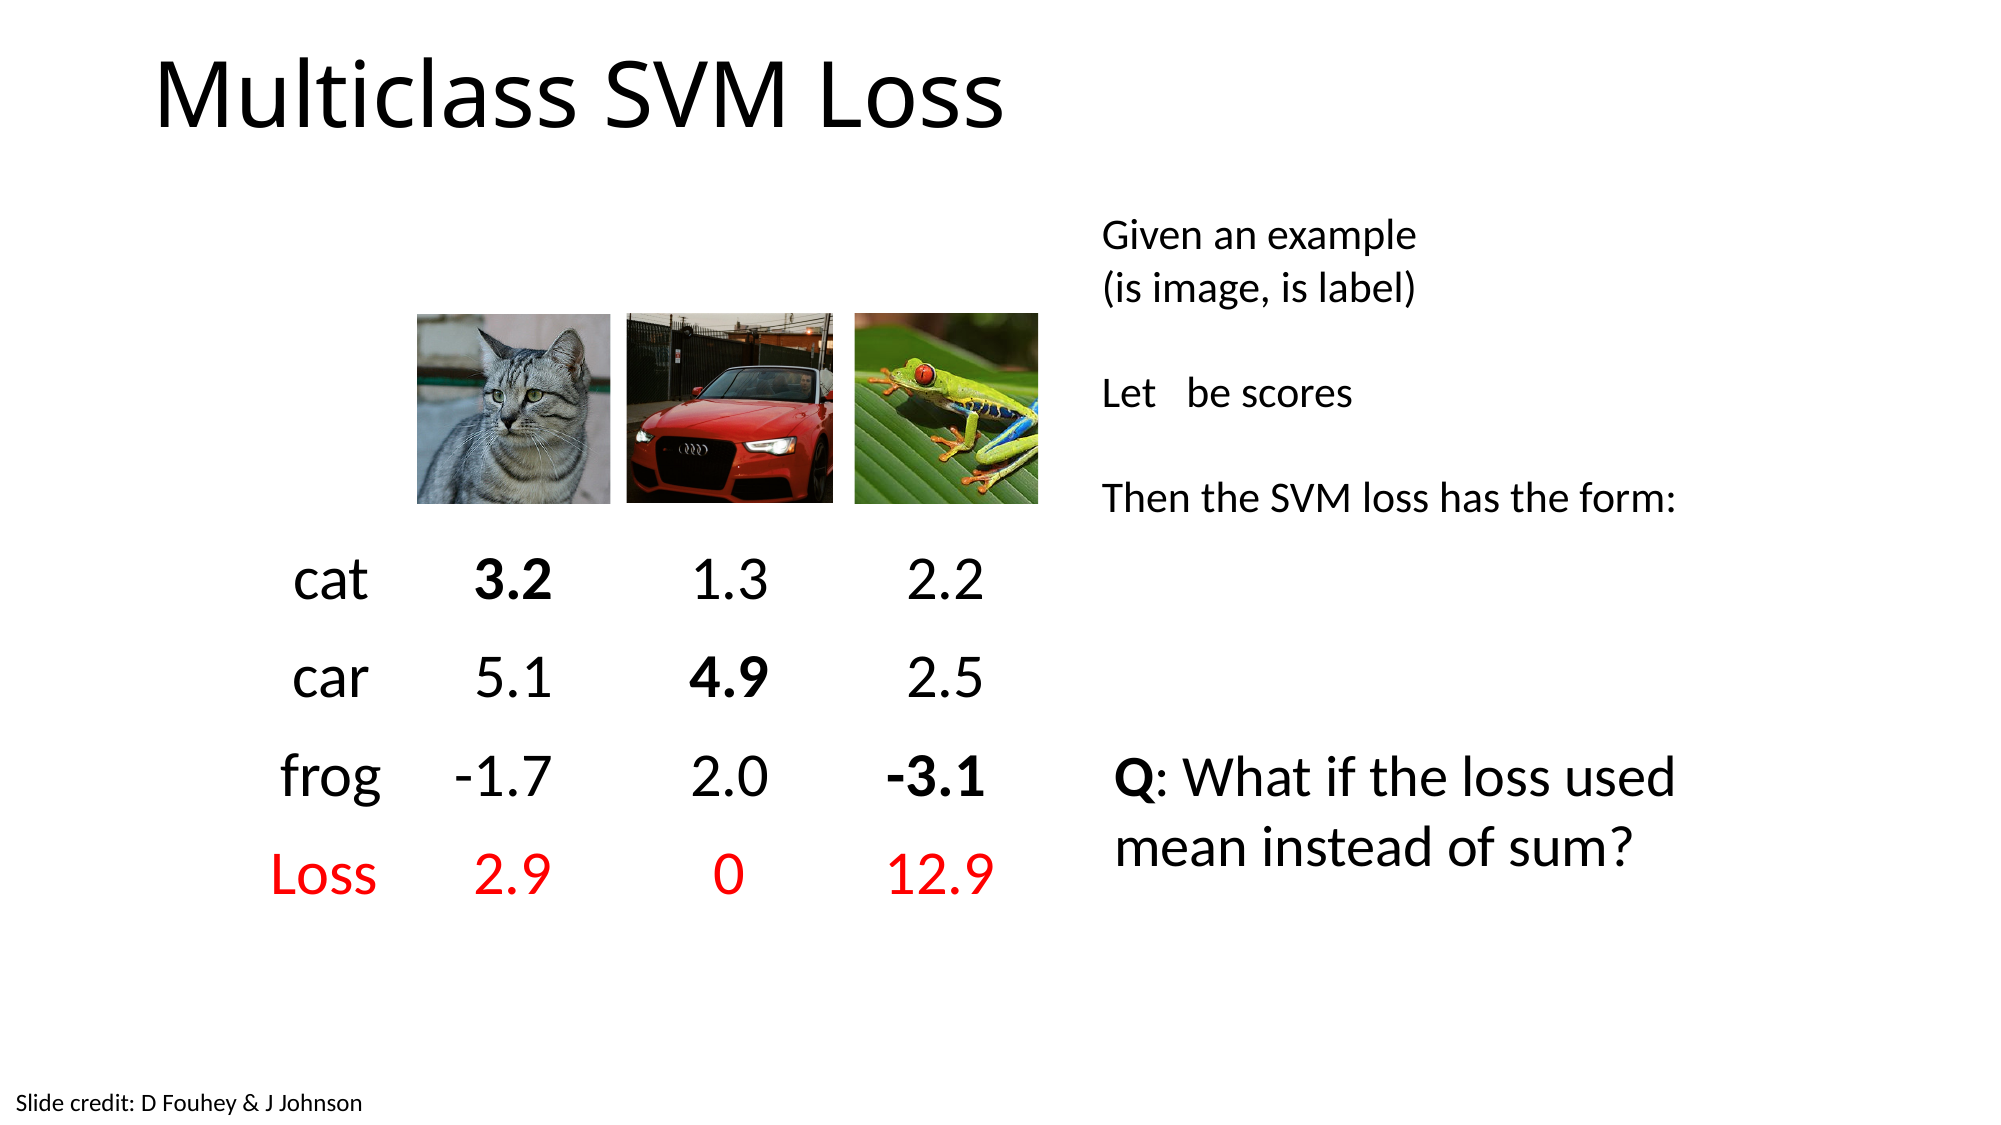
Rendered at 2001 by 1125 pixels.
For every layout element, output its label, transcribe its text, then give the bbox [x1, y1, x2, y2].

picture [854, 313, 1039, 504]
text_box frog [264, 726, 399, 816]
text_box 2.2 [891, 529, 1001, 619]
text_box 2.0 [675, 726, 785, 816]
text_box car [272, 627, 391, 718]
text_box -3.1 [871, 726, 1001, 817]
text_box -1.7 [439, 726, 569, 816]
text_box Q: What if the loss used mean instead of sum? [1094, 717, 1716, 902]
text_box 4.9 [674, 627, 785, 718]
picture [626, 313, 834, 503]
text_box 12.9 [869, 824, 1011, 915]
text_box Loss [249, 824, 399, 915]
text_box 5.1 [459, 627, 569, 718]
text_box cat [278, 529, 385, 619]
text_box 3.2 [458, 529, 569, 619]
text_box 2.5 [891, 627, 1001, 718]
text_box 1.3 [675, 529, 785, 619]
text_box 0 [699, 824, 761, 915]
text_box Slide credit: D Fouhey & J Johnson [1, 1079, 379, 1125]
picture [417, 314, 611, 504]
text_box 2.9 [458, 824, 568, 915]
title Multiclass SVM Loss [137, 29, 1863, 165]
